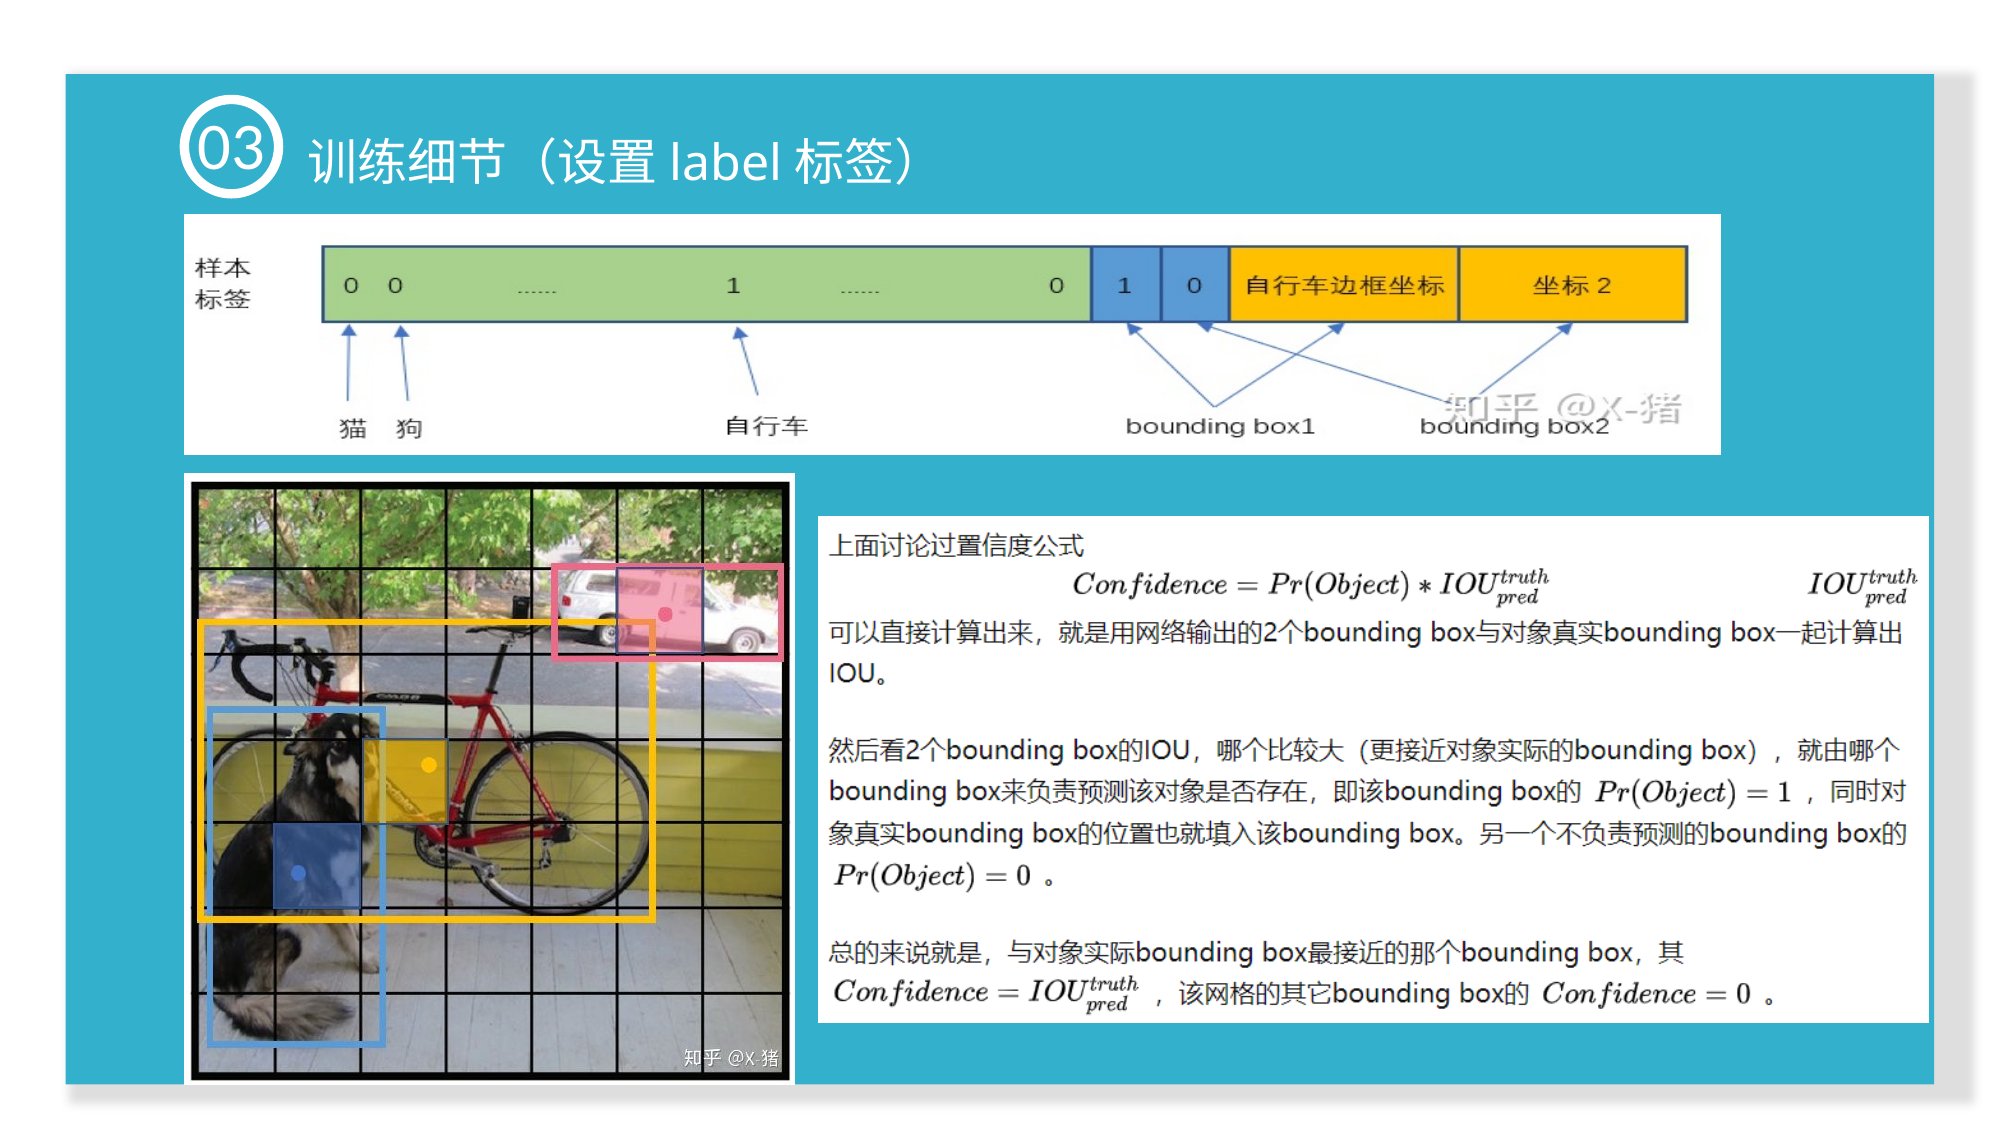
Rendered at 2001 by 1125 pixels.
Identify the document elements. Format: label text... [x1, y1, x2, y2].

picture [184, 214, 1721, 455]
picture [184, 473, 795, 1085]
picture [817, 516, 1929, 1023]
text_box 训练细节（设置label标签） [292, 62, 960, 198]
text_box [65, 73, 1935, 1086]
text_box 03 [166, 95, 292, 191]
